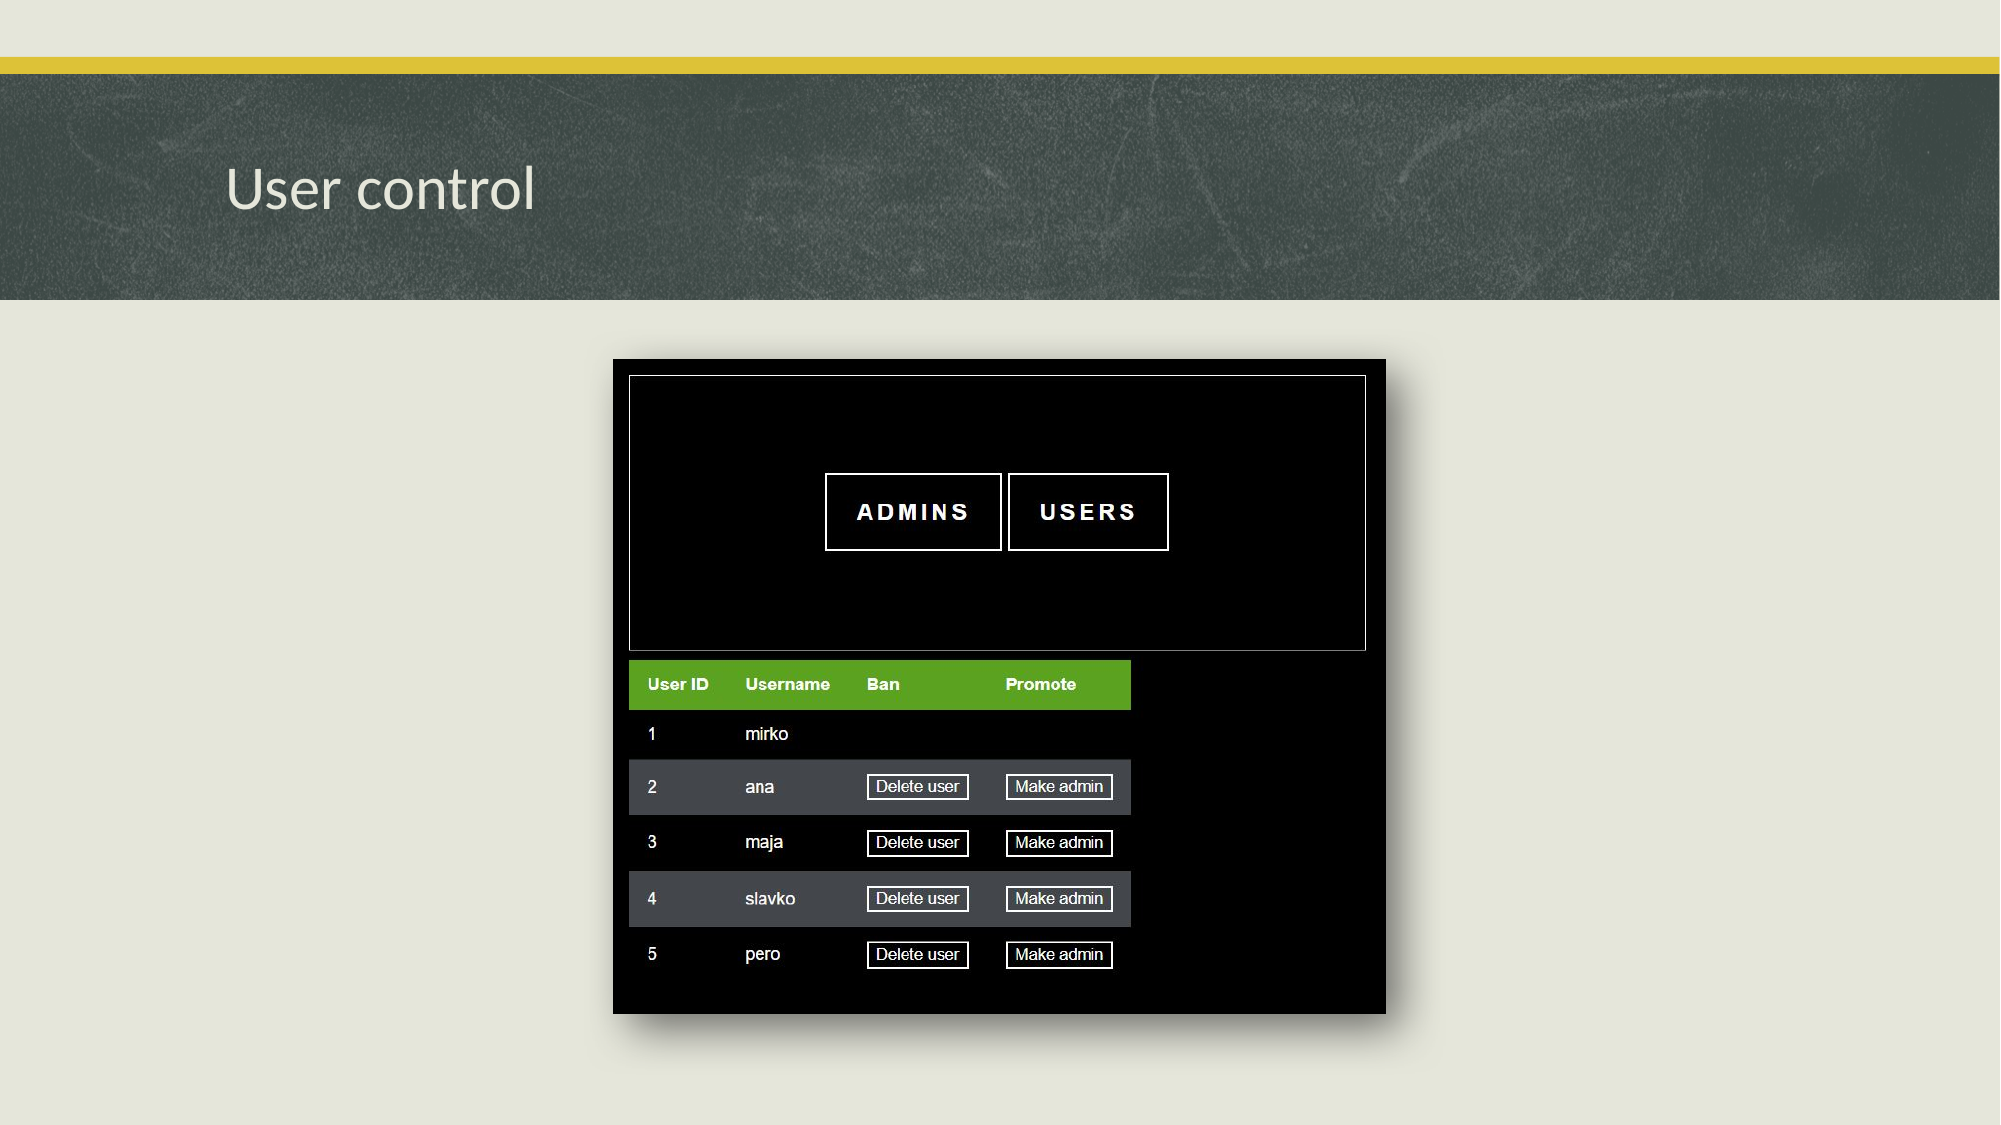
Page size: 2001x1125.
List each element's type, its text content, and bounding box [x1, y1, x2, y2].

title User control [210, 76, 1790, 300]
picture [0, 74, 2000, 300]
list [613, 359, 1386, 1014]
